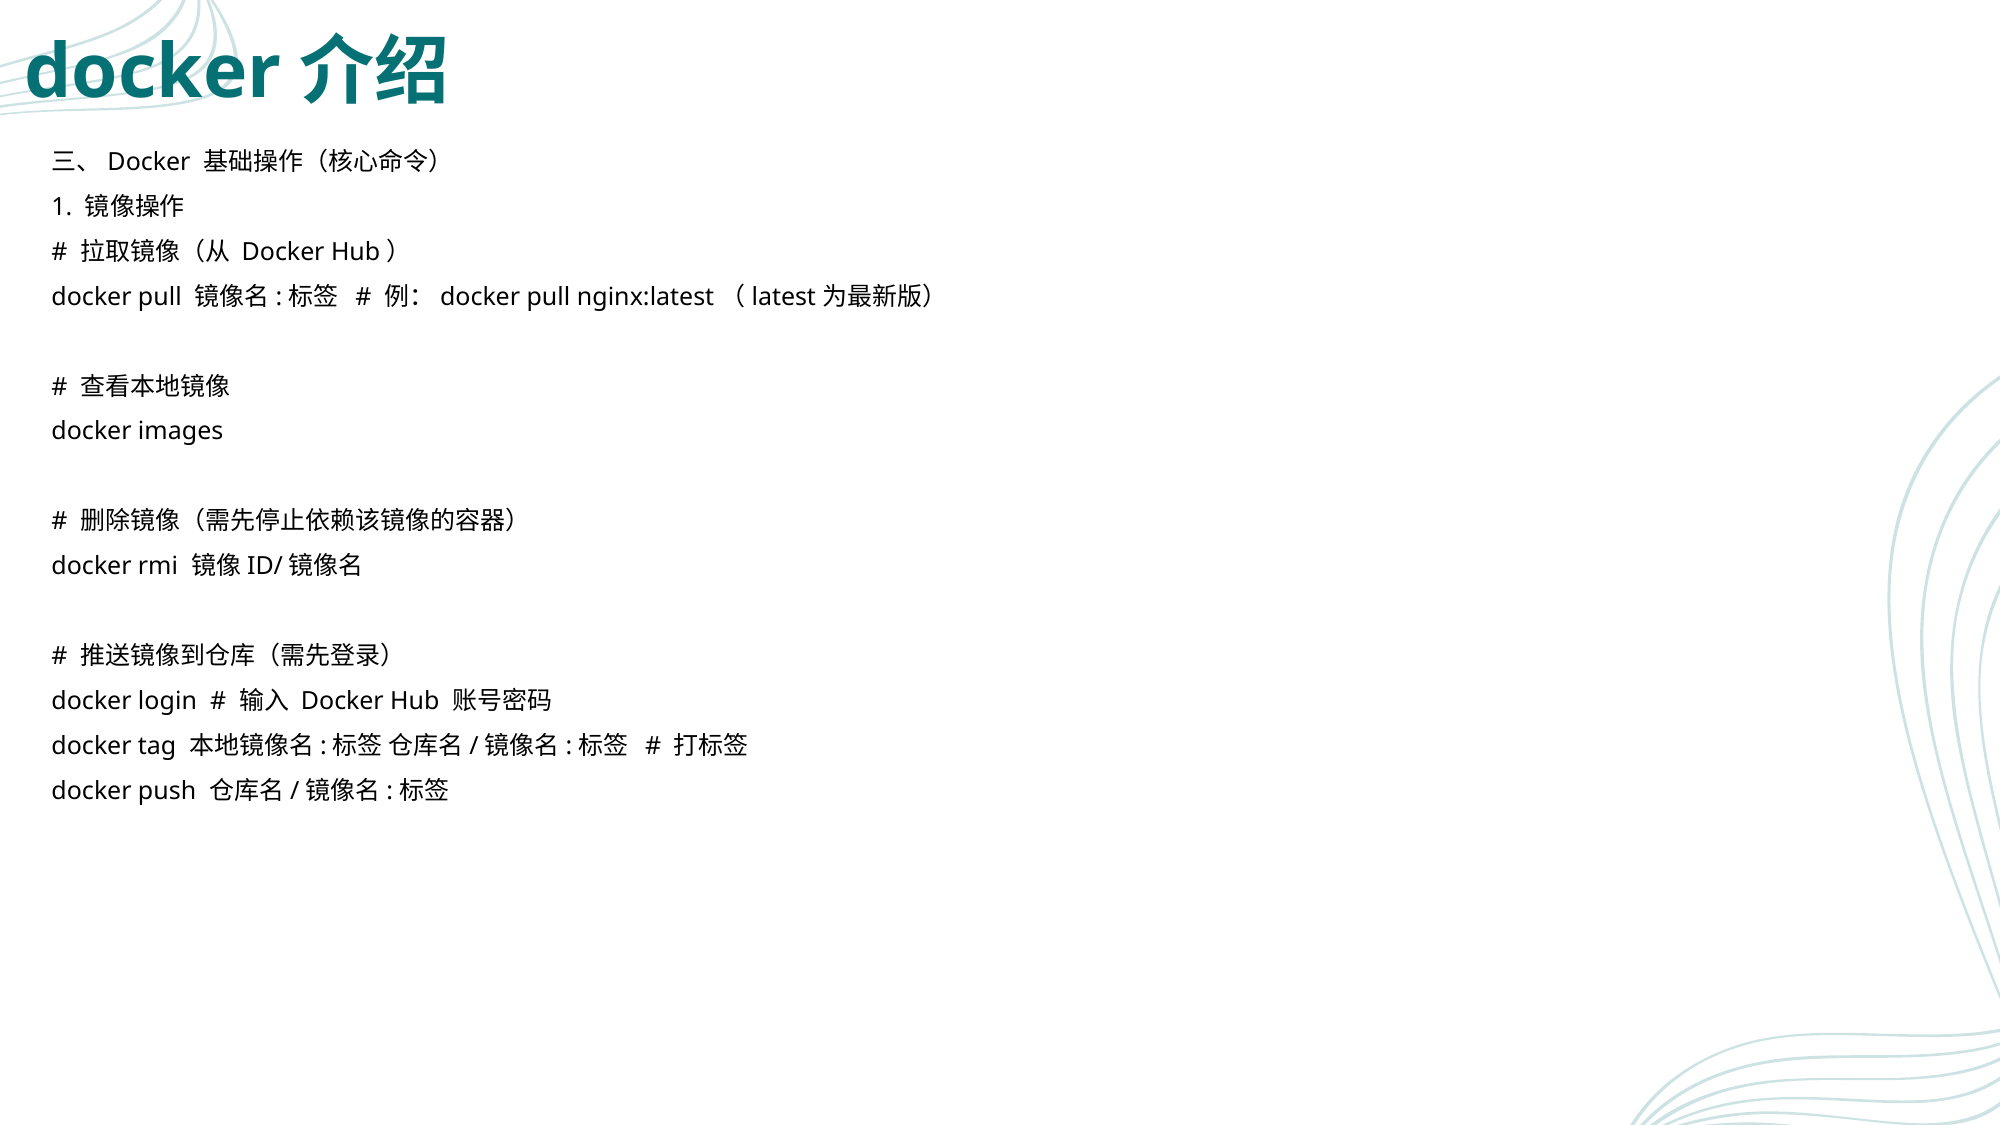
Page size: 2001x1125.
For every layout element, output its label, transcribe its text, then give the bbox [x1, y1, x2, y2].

text_box 三、Docker 基础操作（核心命令） 1. 镜像操作 # 拉取镜像（从 Docker Hub） docker pull 镜像名:标签 # 例：docker pull nginx:latest（latest为最新版） # 查看本地镜像 docker images # 删除镜像（需先停止依赖该镜像的容器） docker rmi 镜像ID/镜像名 # 推送镜像到仓库（需先登录） docker login # 输入 Docker Hub 账号密码 docker tag 本地镜像名:标签 仓库名/镜像名:标签 # 打标签 docker push 仓库名/镜像名:标签 [36, 137, 1862, 982]
title docker介绍 [24, 21, 1796, 113]
